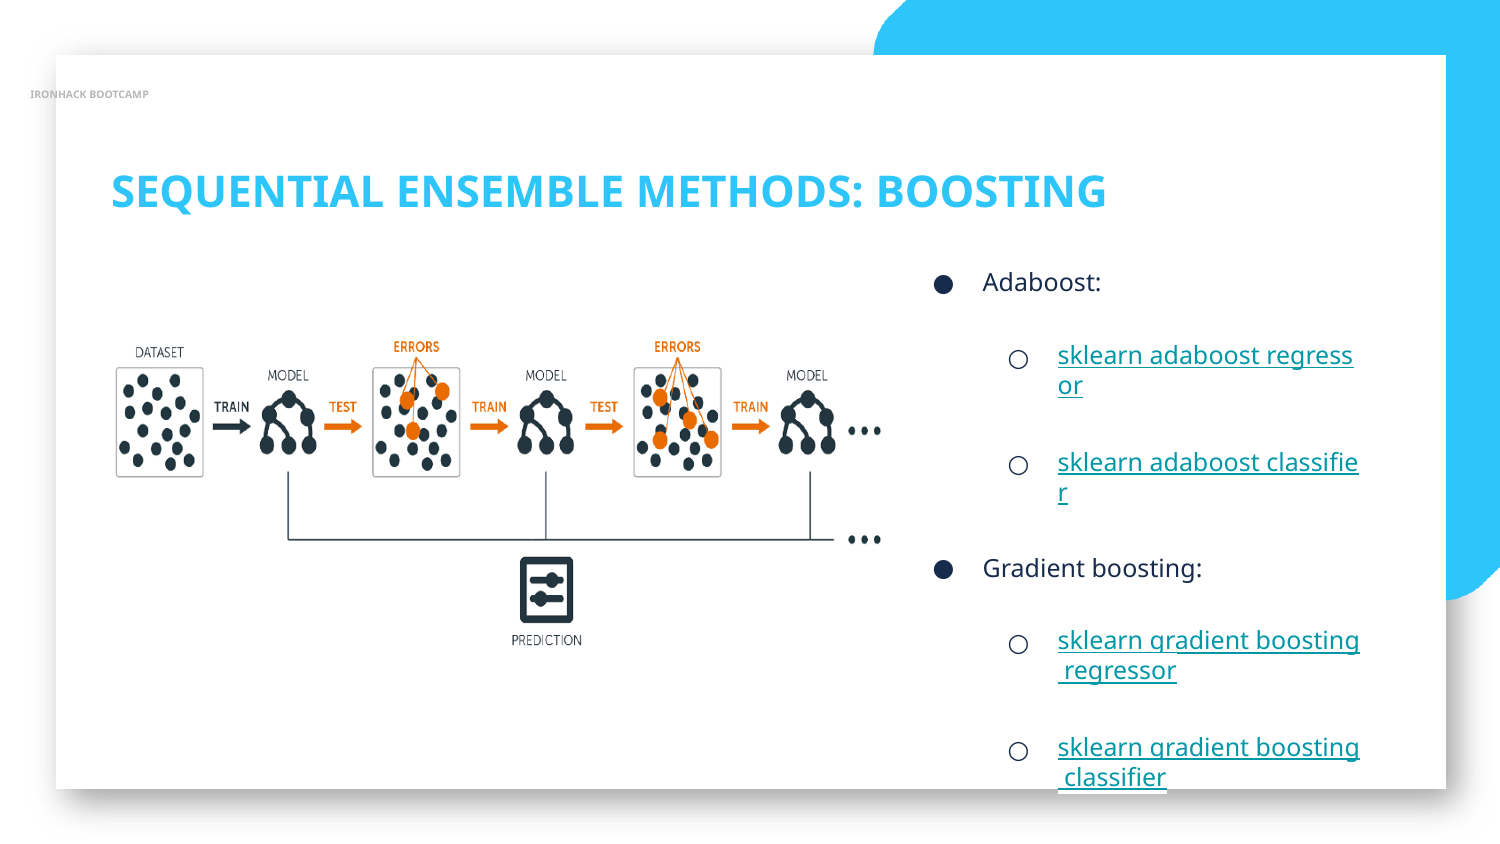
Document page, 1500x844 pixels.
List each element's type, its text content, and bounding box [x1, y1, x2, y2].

picture [0, 0, 1500, 844]
text_box IRONHACK BOOTCAMP [15, 71, 354, 108]
text_box SEQUENTIAL ENSEMBLE METHODS: BOOSTING [96, 149, 1417, 266]
text_box Adaboost: sklearn adaboost regressor sklearn adaboost classifier Gradient boosting: sklearn gradient boosting regressor sklearn gradient boosting classifier [892, 247, 1377, 755]
